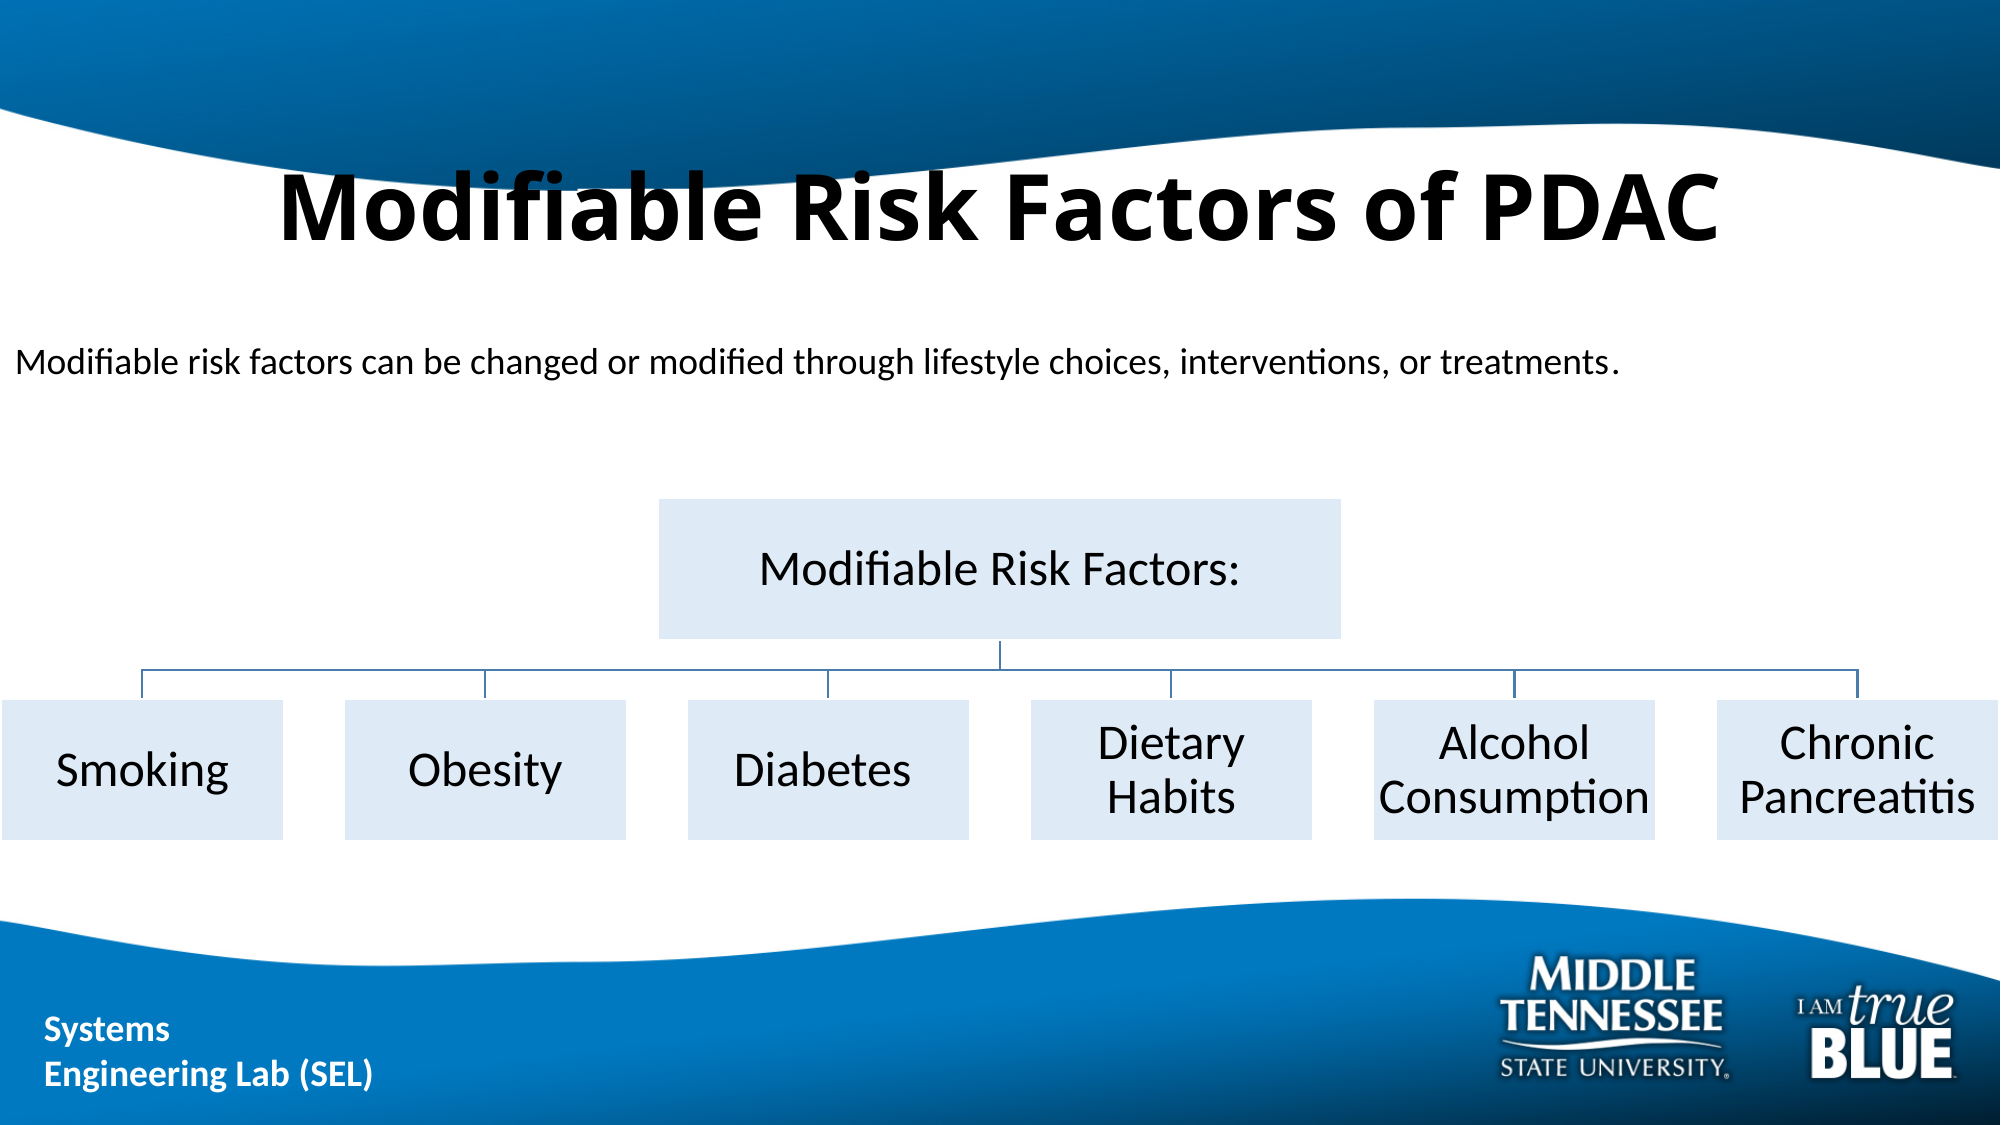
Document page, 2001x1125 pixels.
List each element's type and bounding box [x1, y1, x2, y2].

list [0, 342, 2000, 997]
picture [0, 0, 2000, 342]
picture [0, 997, 2000, 1125]
